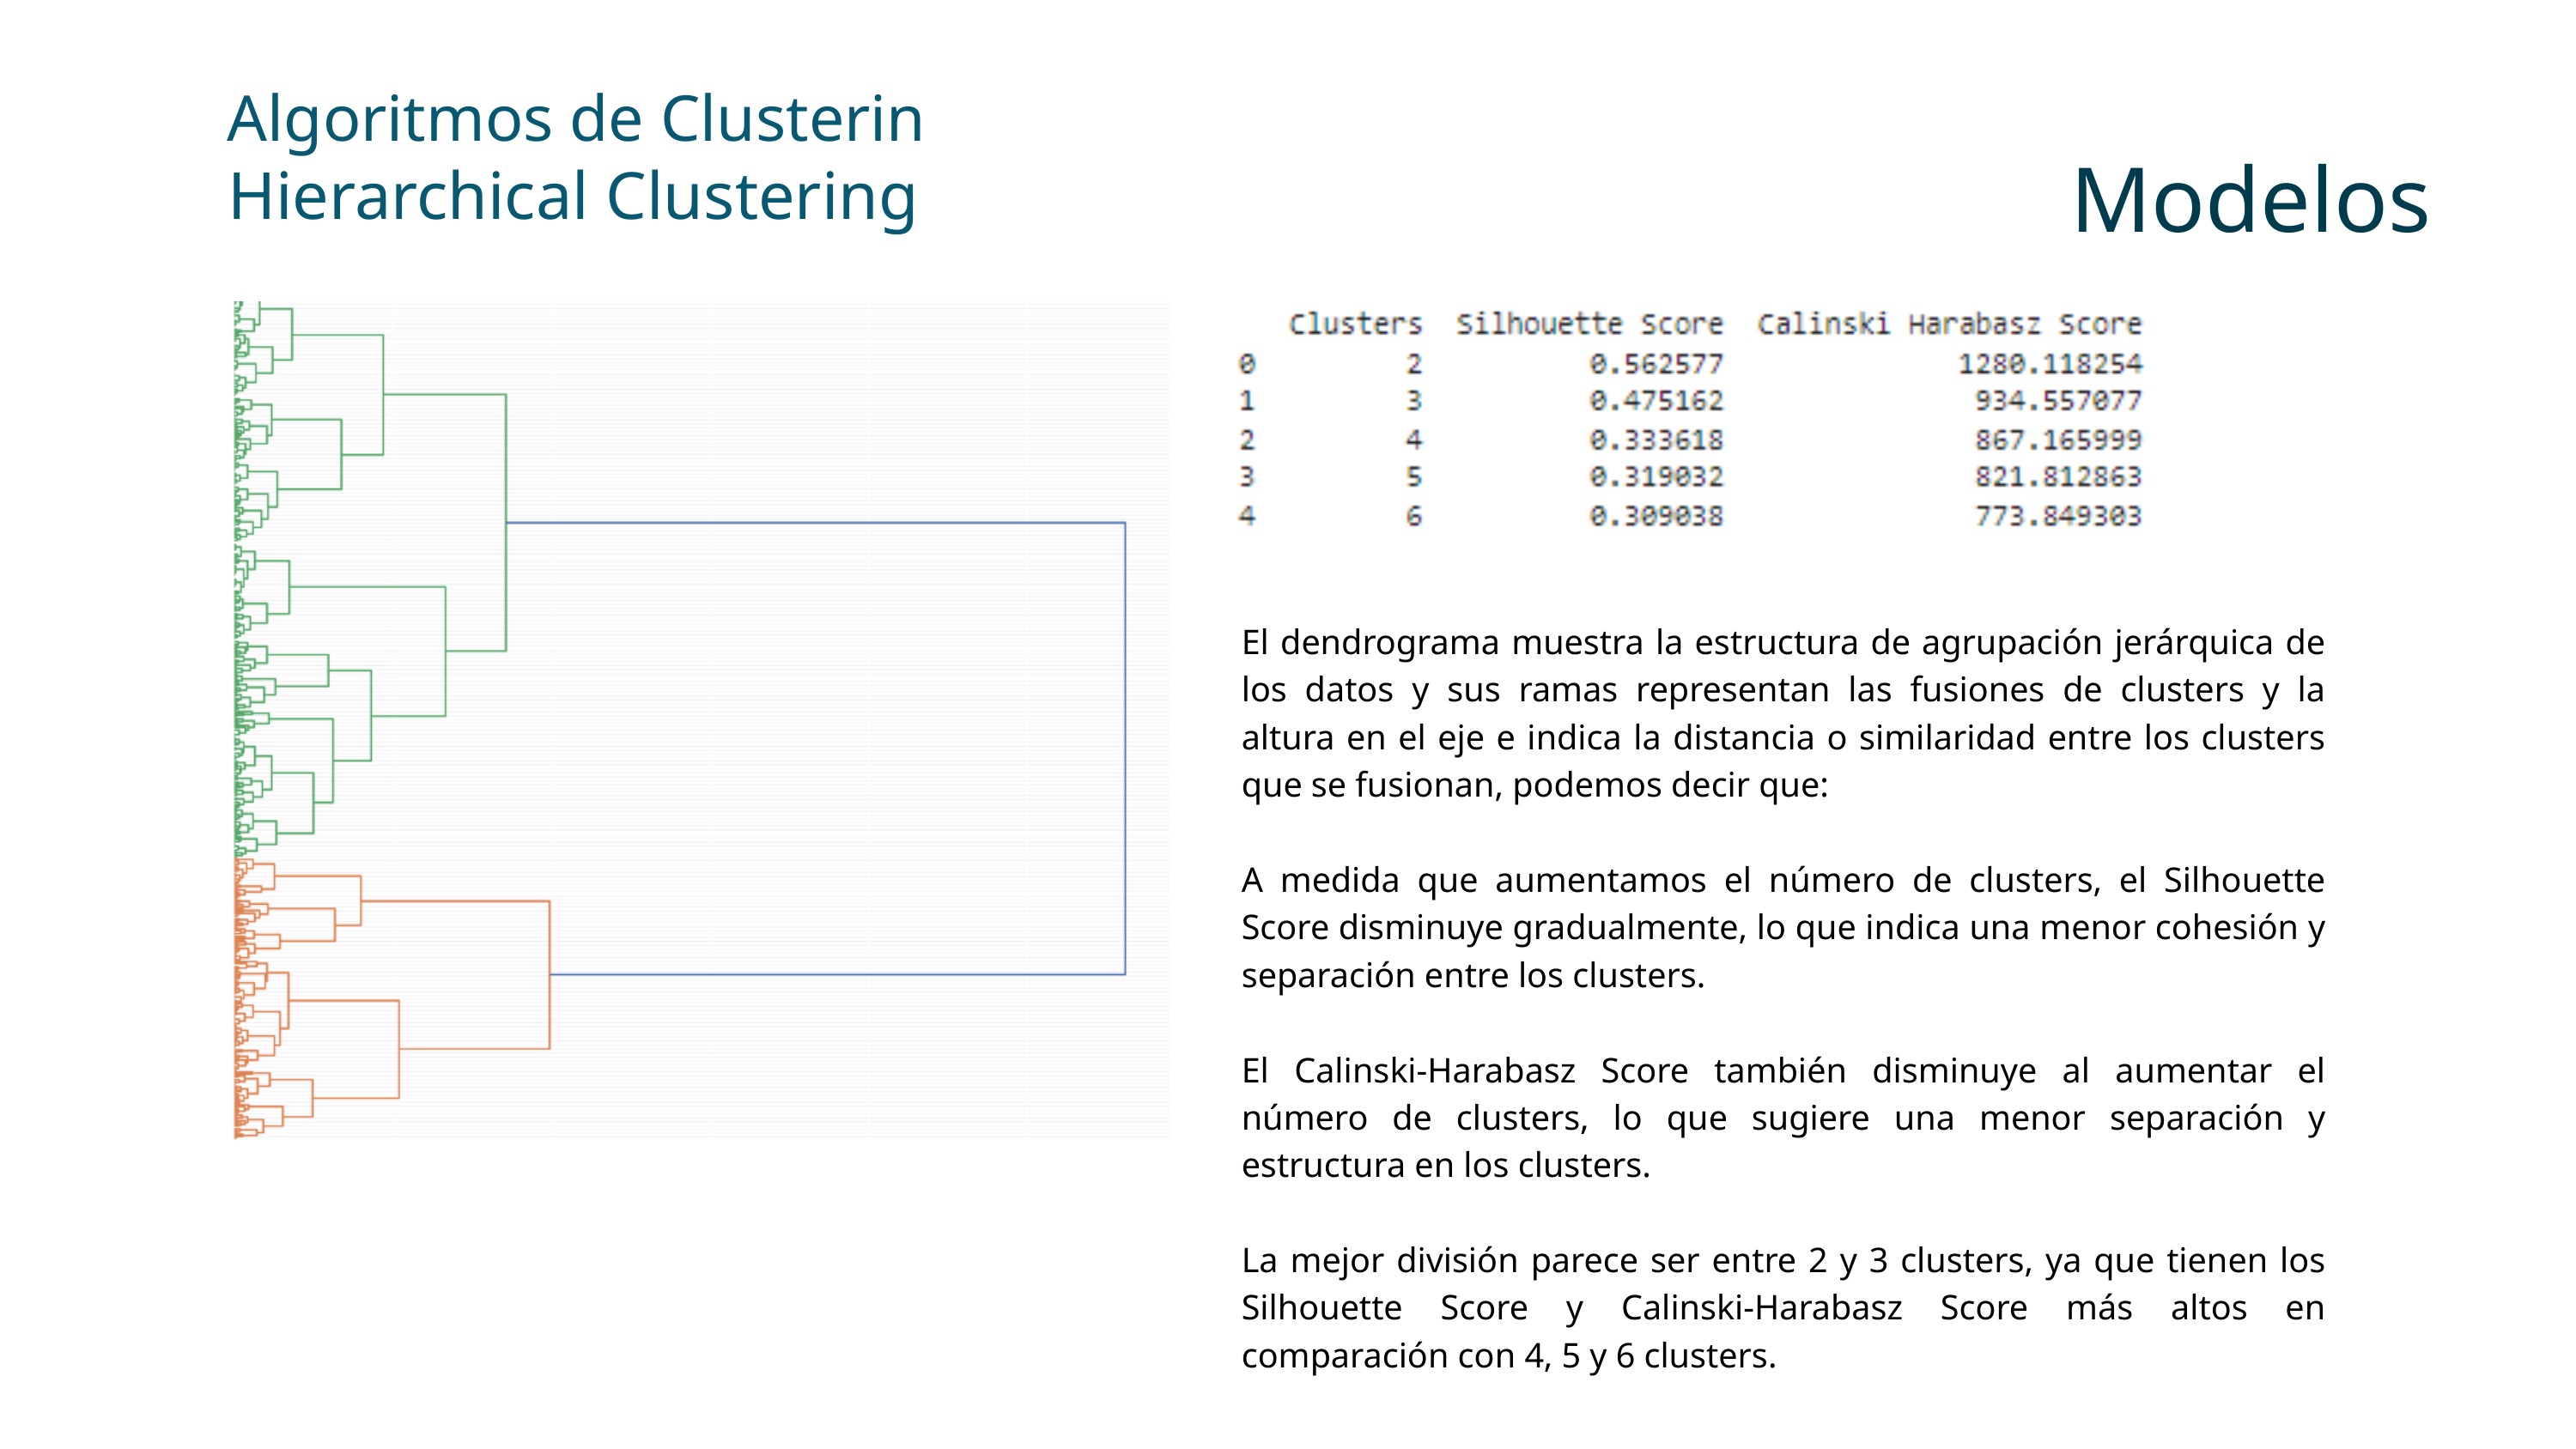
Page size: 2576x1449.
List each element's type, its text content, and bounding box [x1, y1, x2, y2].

text_box Algoritmos de Clusterin [228, 65, 1242, 155]
text_box [1223, 301, 2327, 572]
text_box El dendrograma muestra la estructura de agrupación jerárquica de los datos y sus ramas representan las fusiones de clusters y la altura en el eje e indica la distancia o similaridad entre los clusters que se fusionan, podemos decir que: A medida que aumentamos el número de clusters, el Silhouette Score disminuye gradualmente, lo que indica una menor cohesión y separación entre los clusters. El Calinski-Harabasz Score también disminuye al aumentar el número de clusters, lo que sugiere una menor separación y estructura en los clusters. La mejor división parece ser entre 2 y 3 clusters, ya que tienen los Silhouette Score y Calinski-Harabasz Score más altos en comparación con 4, 5 y 6 clusters. [1241, 613, 2327, 1375]
text_box Hierarchical Clustering [228, 141, 1587, 233]
text_box [228, 301, 1176, 1147]
text_box Modelos [1428, 124, 2432, 251]
